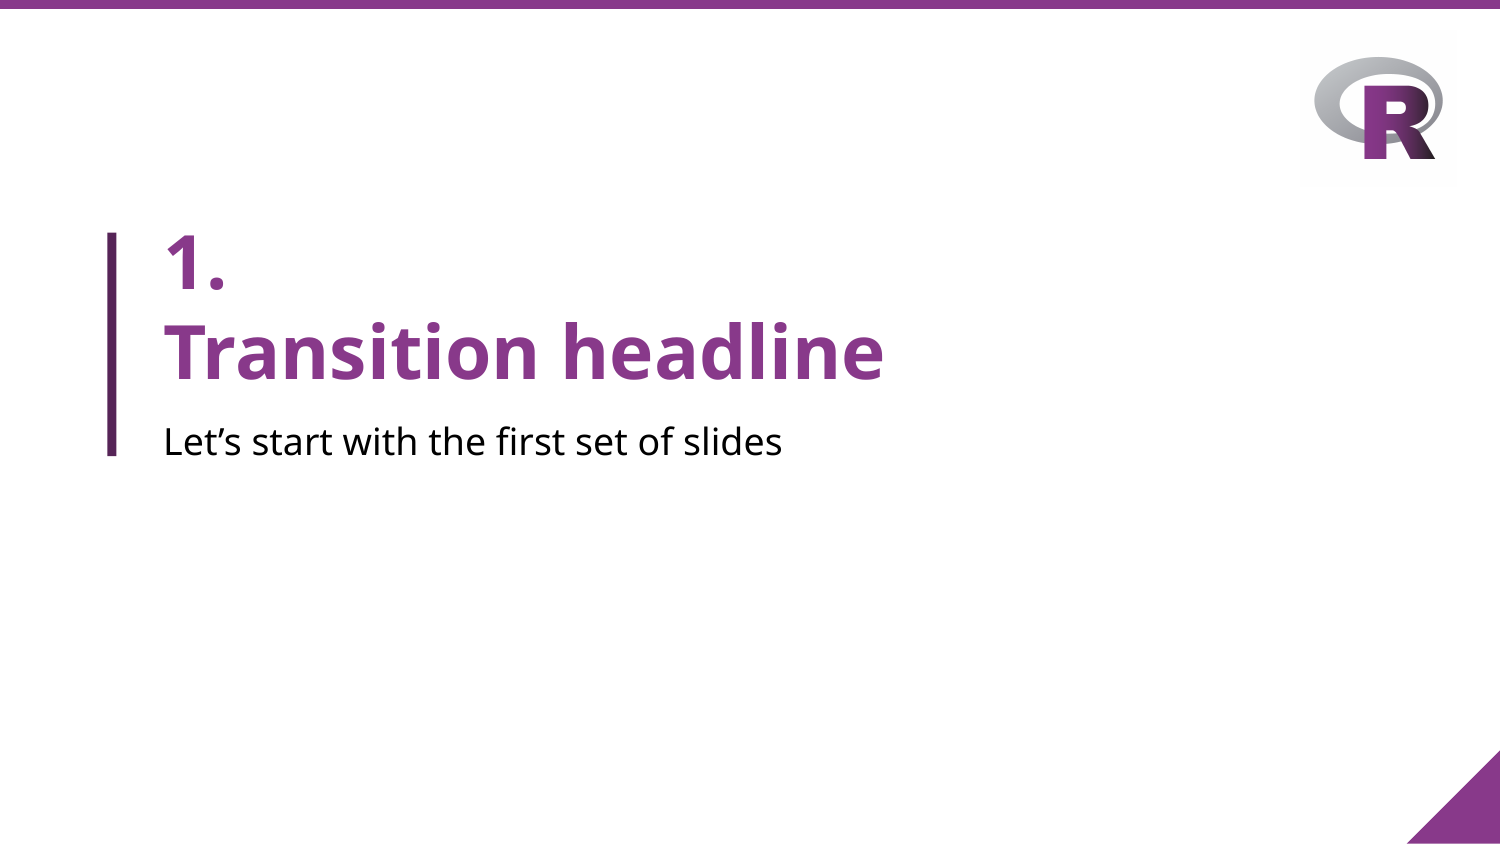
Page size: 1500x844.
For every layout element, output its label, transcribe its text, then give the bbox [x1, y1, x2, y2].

subtitle Let’s start with the first set of slides [148, 403, 1400, 533]
picture [1300, 30, 1457, 187]
title 1. Transition headline [148, 199, 909, 390]
